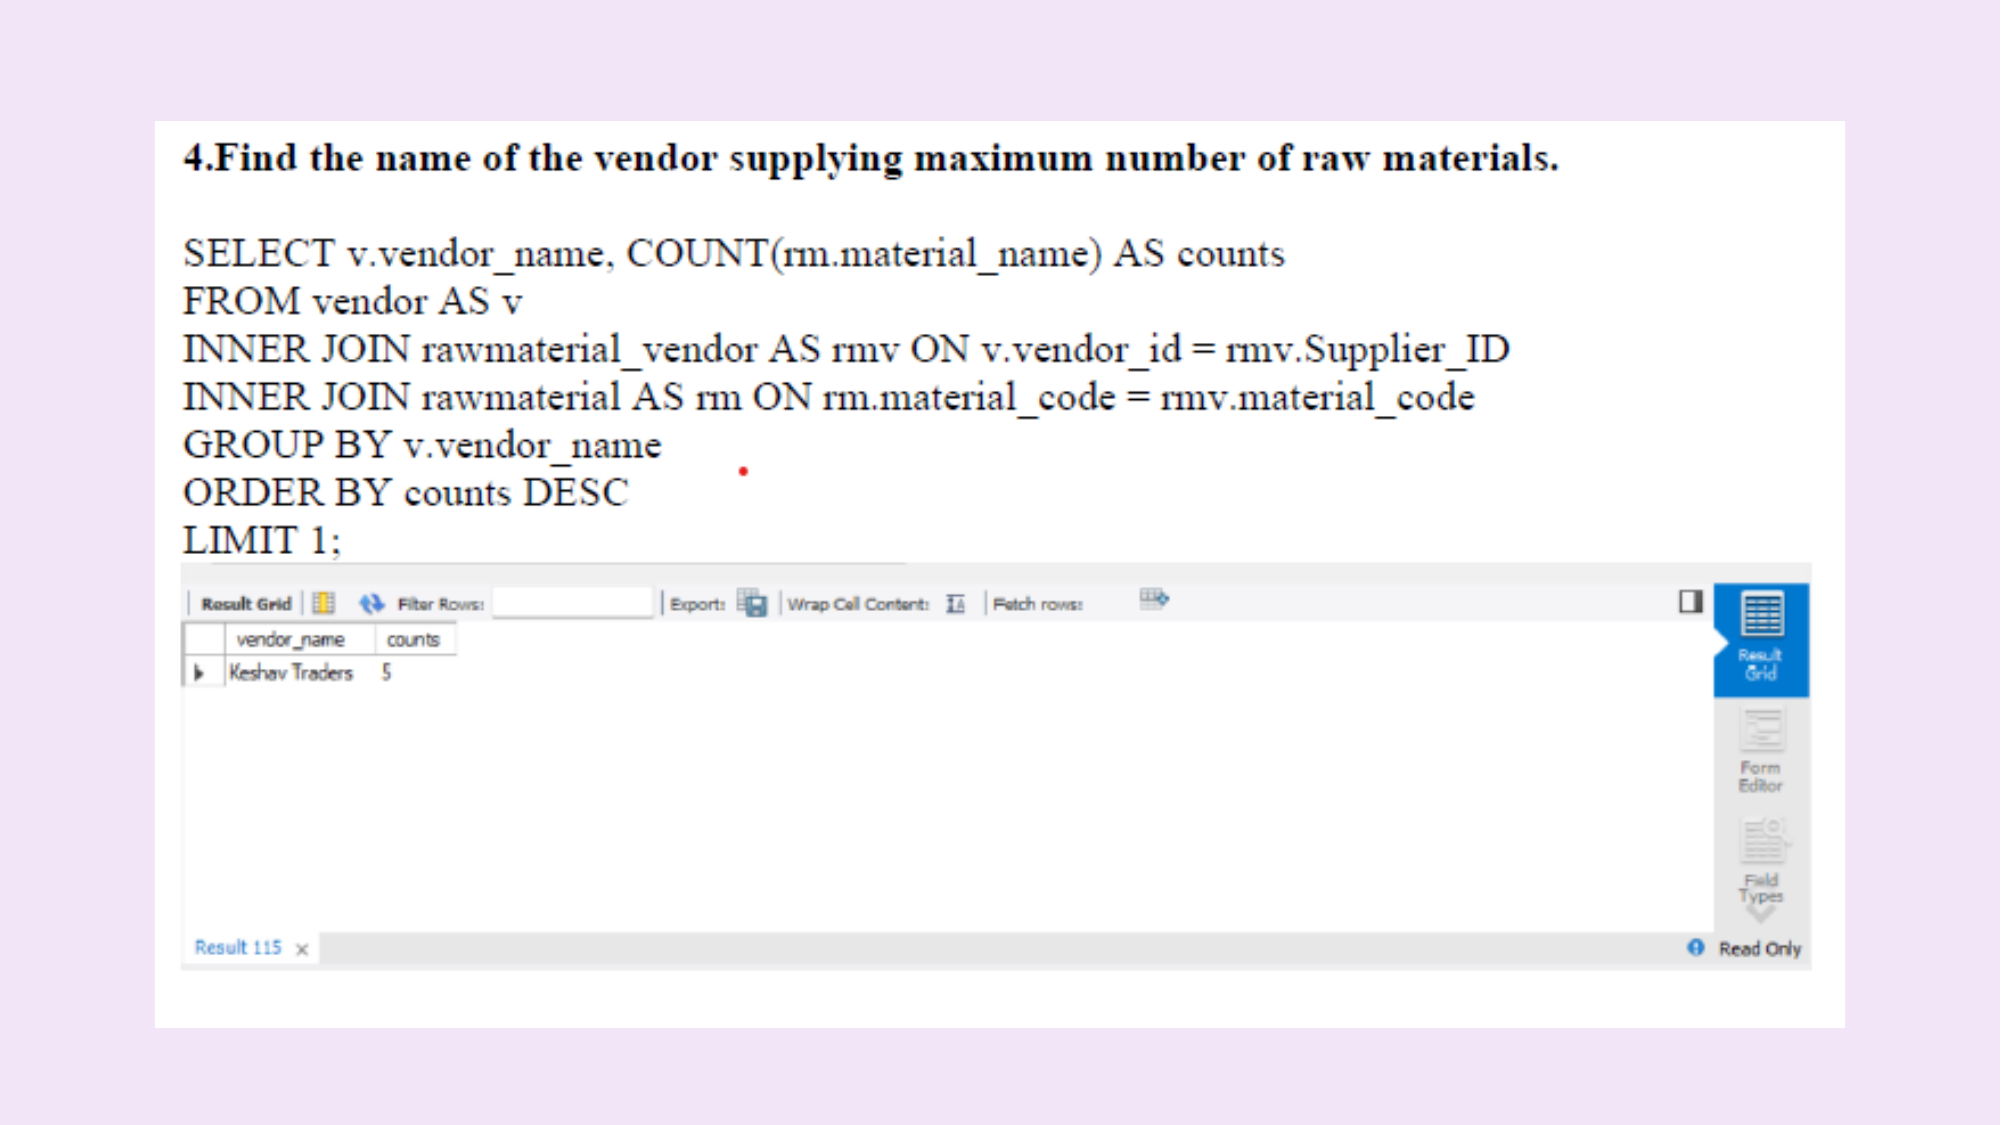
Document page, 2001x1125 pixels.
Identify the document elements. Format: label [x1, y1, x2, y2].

picture [154, 121, 1846, 1028]
